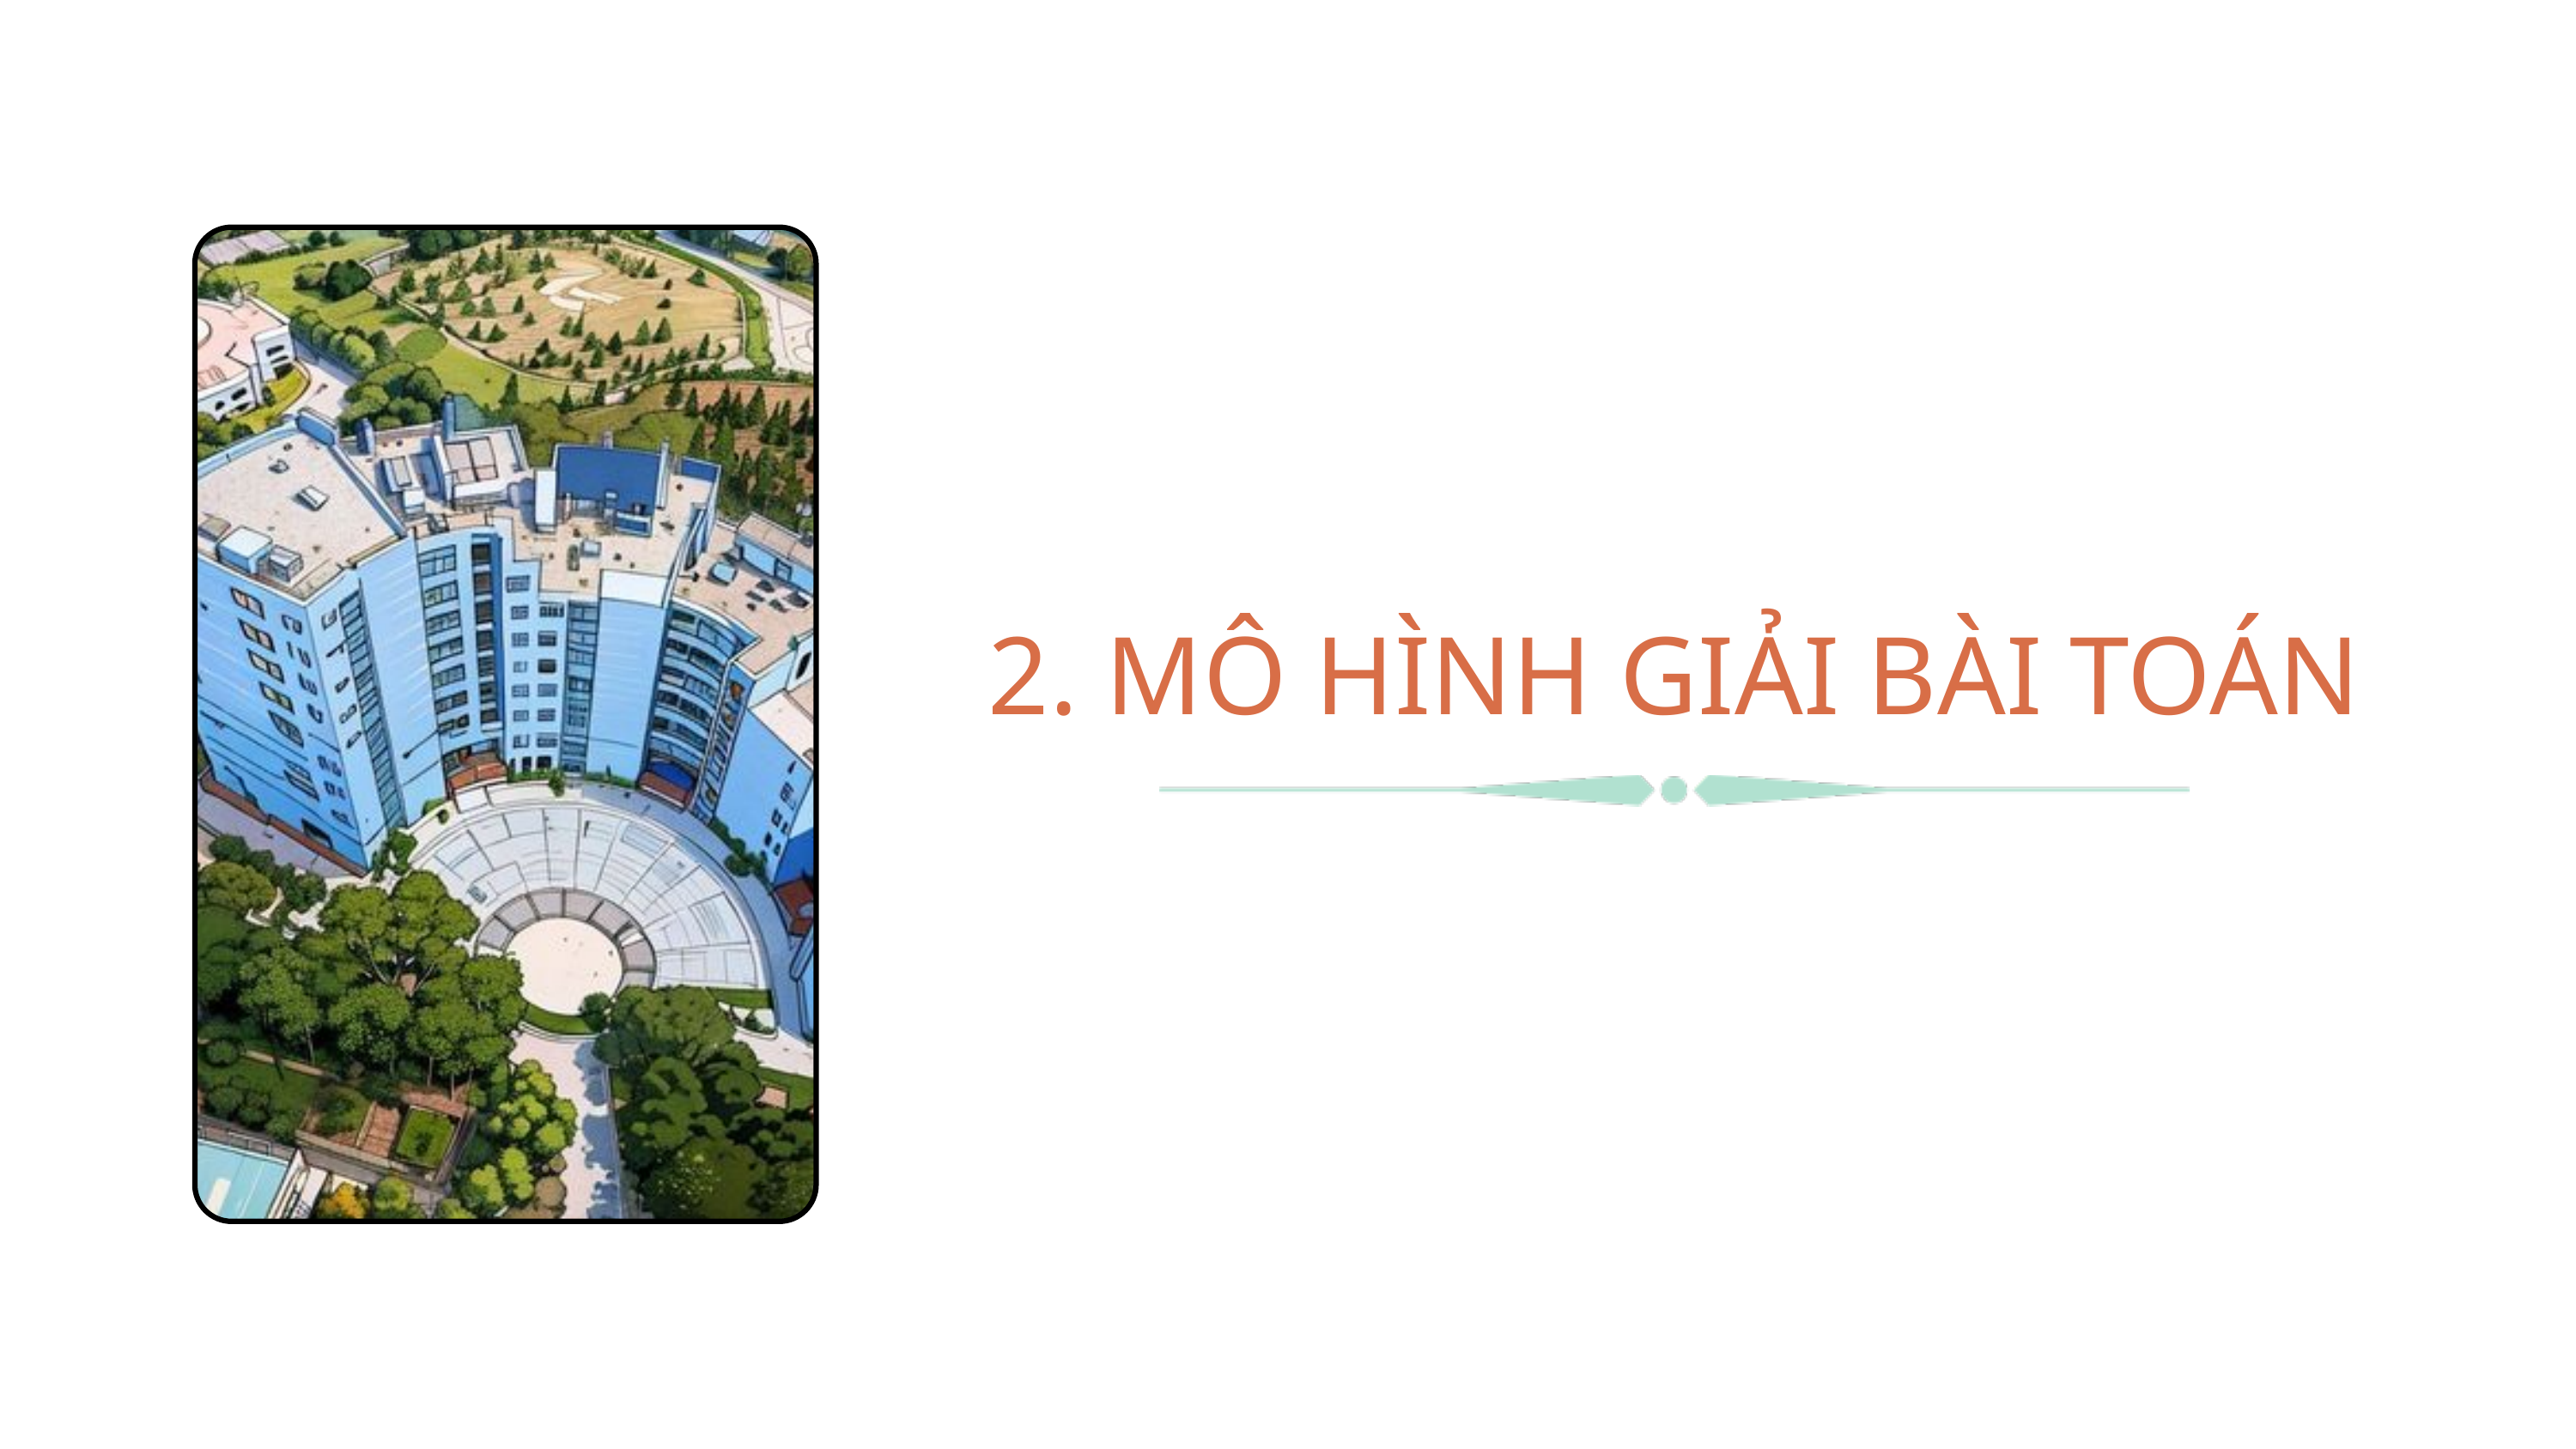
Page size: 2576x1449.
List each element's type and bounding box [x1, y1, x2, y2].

text_box [194, 227, 817, 1222]
text_box [821, 617, 2576, 831]
